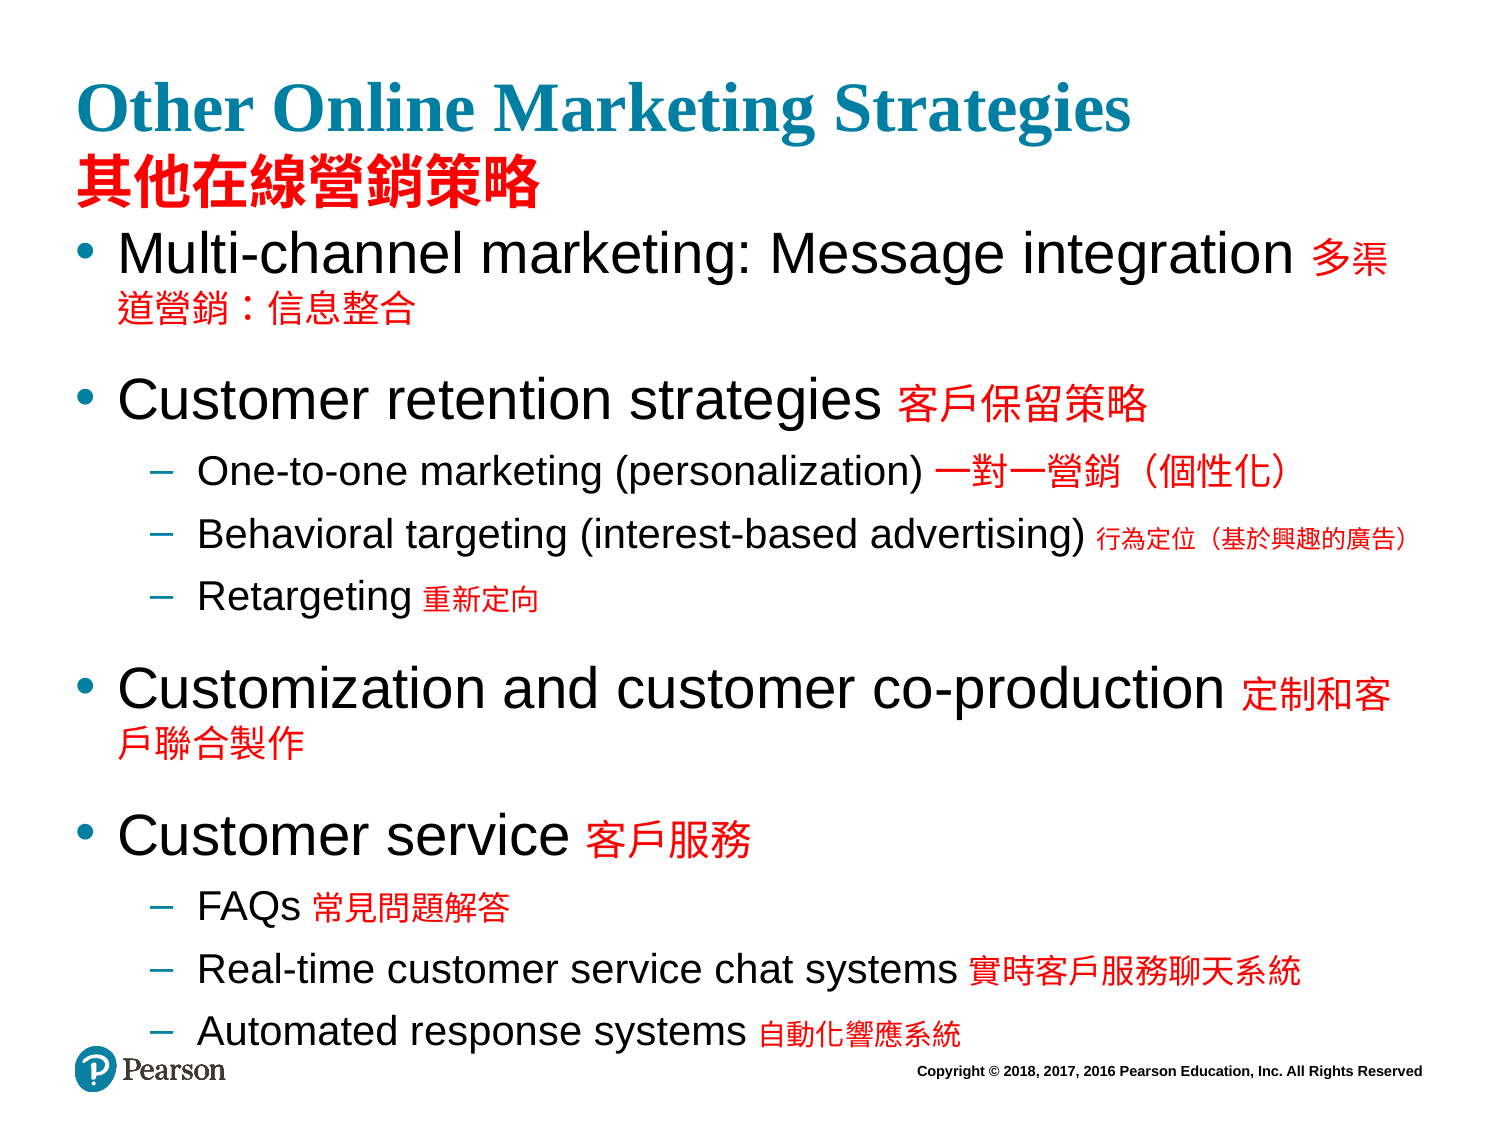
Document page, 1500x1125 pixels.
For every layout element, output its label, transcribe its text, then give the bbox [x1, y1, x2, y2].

list Multi-channel marketing: Message integration多渠道營銷：信息整合 Customer retention strategies客戶保留策略 One-to-one marketing (personalization)一對一營銷（個性化） Behavioral targeting (interest-based advertising)行為定位（基於興趣的廣告） Retargeting重新定向 Customization and customer co-production定制和客戶聯合製作 Customer service客戶服務 FAQs常見問題解答 Real-time customer service chat systems實時客戶服務聊天系統 Automated response systems自動化響應系統 [75, 215, 1425, 958]
title Other Online Marketing Strategies 其他在線營銷策略 [75, 35, 1425, 215]
